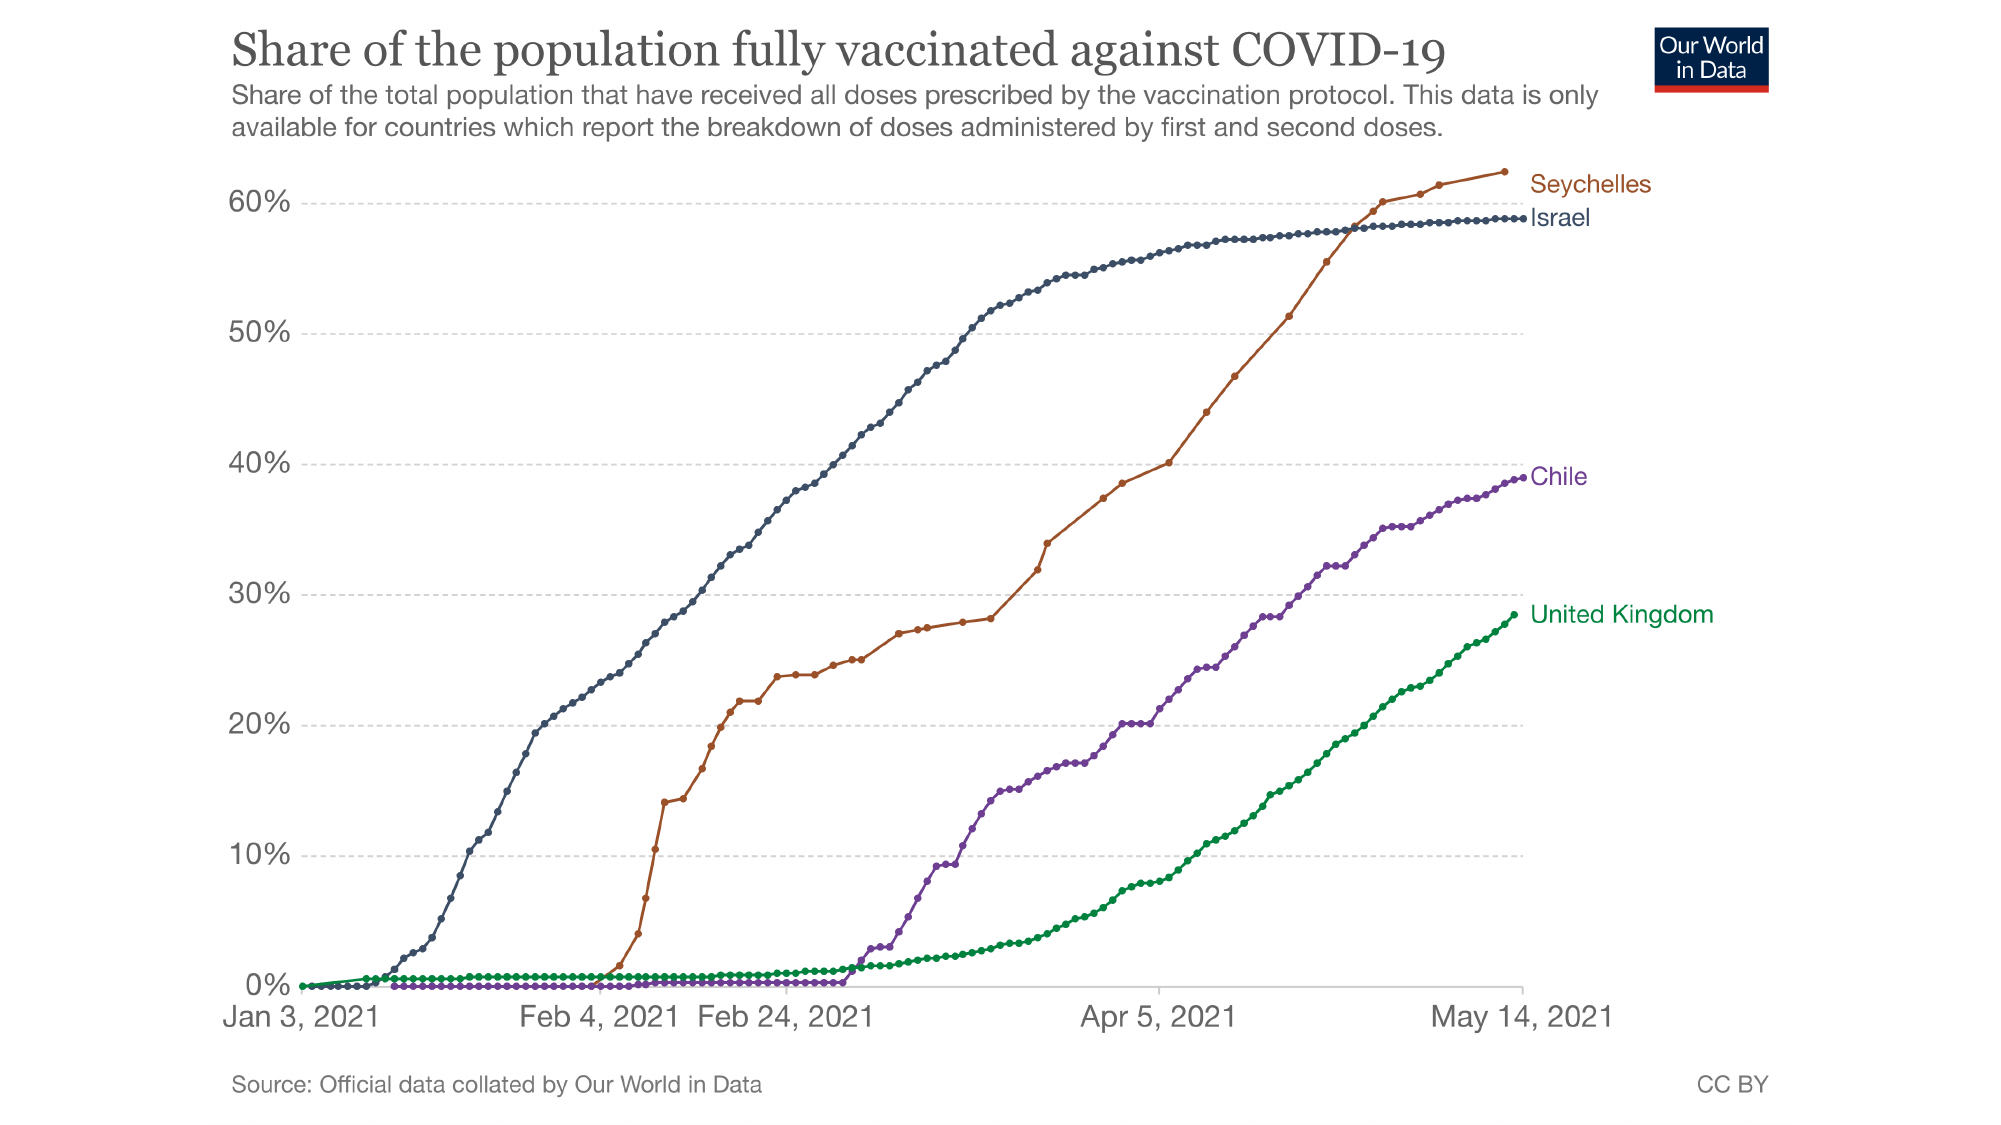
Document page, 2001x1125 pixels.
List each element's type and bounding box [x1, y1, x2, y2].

picture [203, 0, 1797, 1125]
